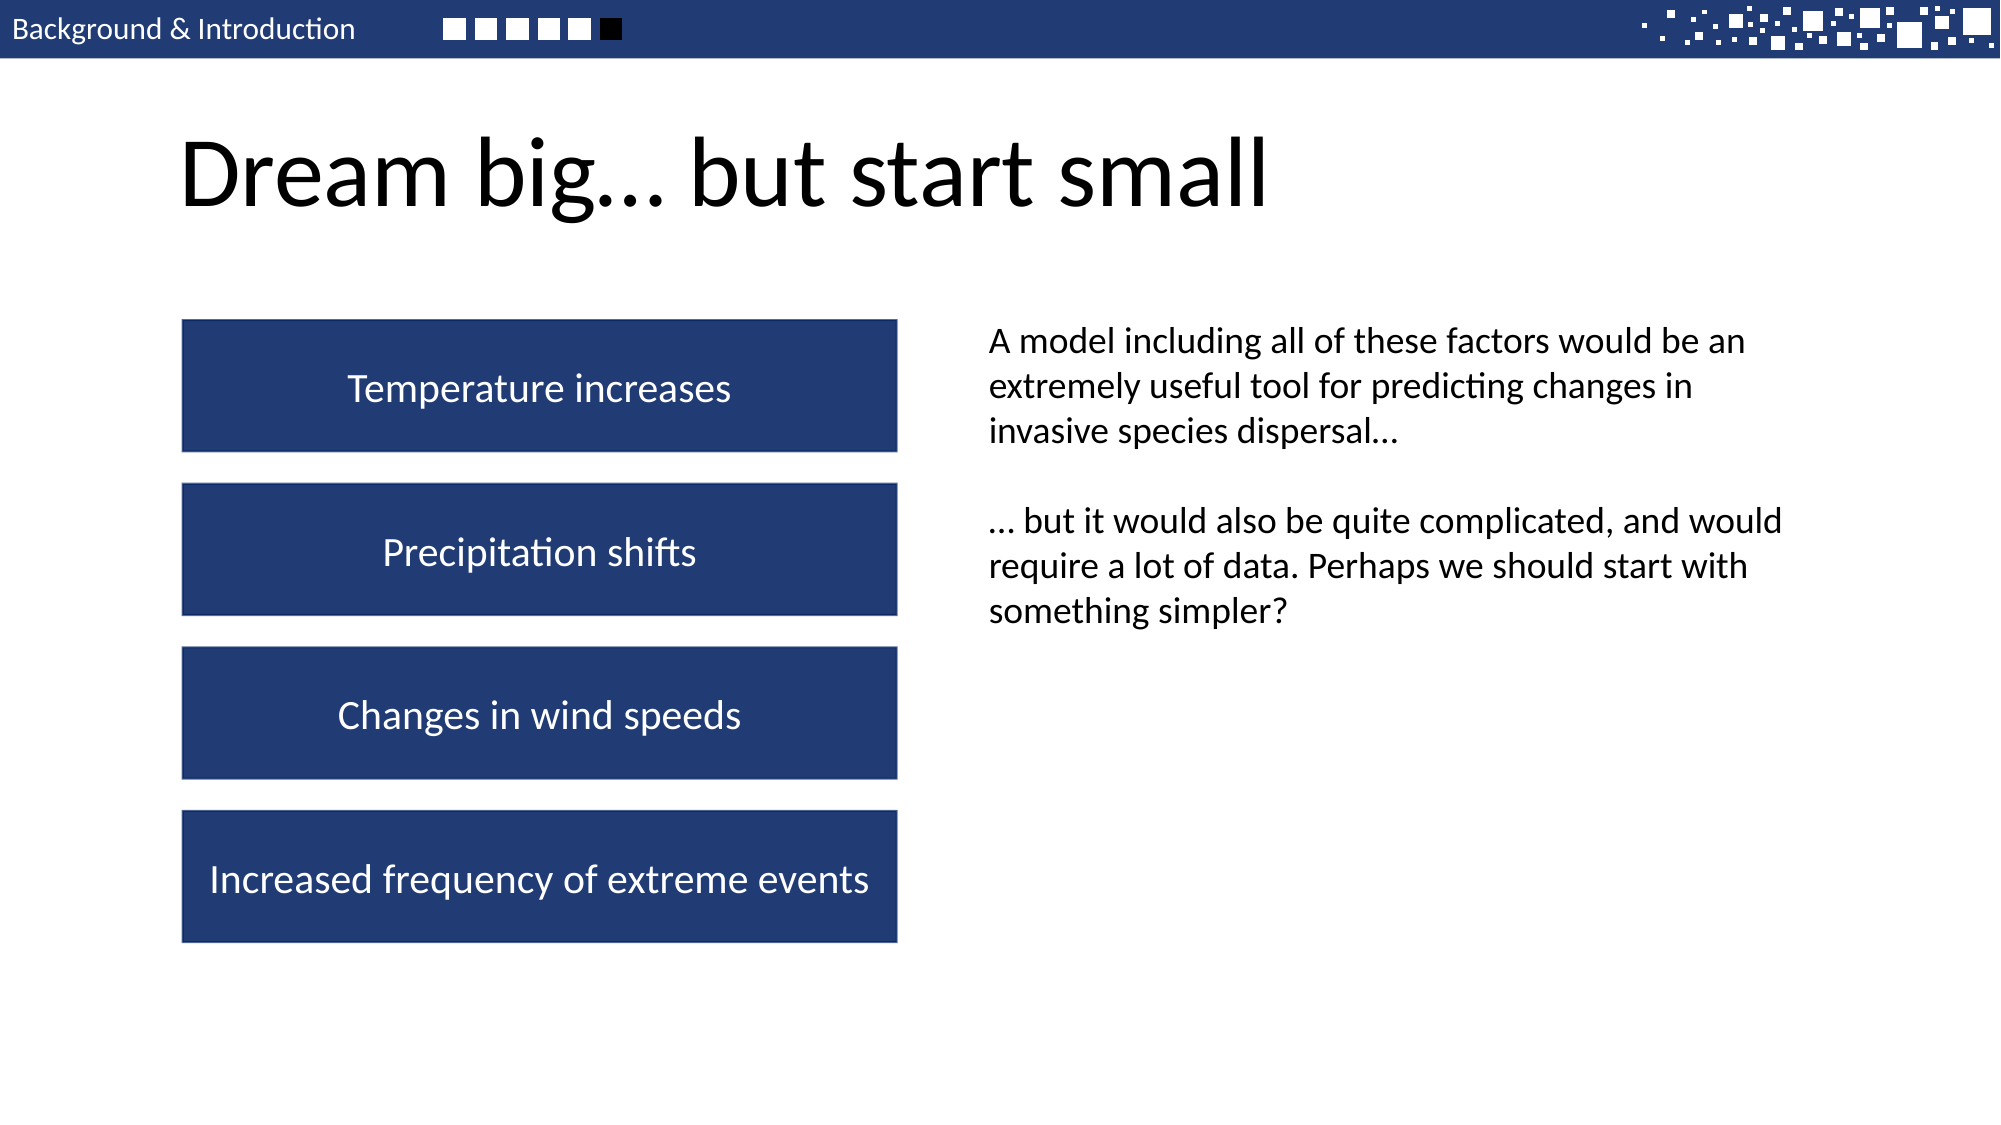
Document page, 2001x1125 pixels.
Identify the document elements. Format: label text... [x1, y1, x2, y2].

text_box [1860, 8, 1880, 28]
text_box [1886, 7, 1894, 15]
text_box [1897, 22, 1922, 48]
text_box Dream big… but start small [164, 98, 1720, 234]
text_box [0, 0, 2000, 59]
text_box [600, 18, 622, 40]
text_box [1783, 7, 1791, 15]
text_box A model including all of these factors would be an extremely useful tool for predicting changes in invasive species dispersal… … but it would also be quite complicated, and would require a lot of data. Perhaps we should start with something simpler? [974, 308, 1834, 639]
text_box [1948, 37, 1956, 45]
text_box Temperature increases [182, 319, 898, 452]
text_box [1935, 16, 1949, 29]
text_box [1819, 36, 1827, 44]
text_box [1931, 42, 1938, 50]
text_box [1771, 36, 1785, 50]
text_box [1795, 43, 1803, 50]
text_box [475, 18, 497, 40]
text_box [443, 18, 466, 40]
text_box [568, 18, 591, 40]
text_box [538, 18, 560, 40]
text_box Increased frequency of extreme events [182, 810, 898, 943]
text_box [1803, 11, 1823, 31]
text_box [1860, 43, 1868, 50]
text_box [1729, 14, 1743, 28]
text_box [1695, 32, 1703, 40]
text_box Changes in wind speeds [182, 646, 898, 780]
text_box [506, 18, 529, 40]
text_box [1835, 8, 1843, 16]
text_box [1963, 8, 1991, 35]
text_box Precipitation shifts [182, 483, 898, 616]
text_box Background & Introduction [0, 1, 478, 54]
text_box [1837, 32, 1851, 46]
text_box [1877, 34, 1885, 42]
text_box [1667, 10, 1675, 18]
text_box [1760, 14, 1768, 22]
text_box [1920, 7, 1928, 15]
text_box [1749, 37, 1757, 45]
